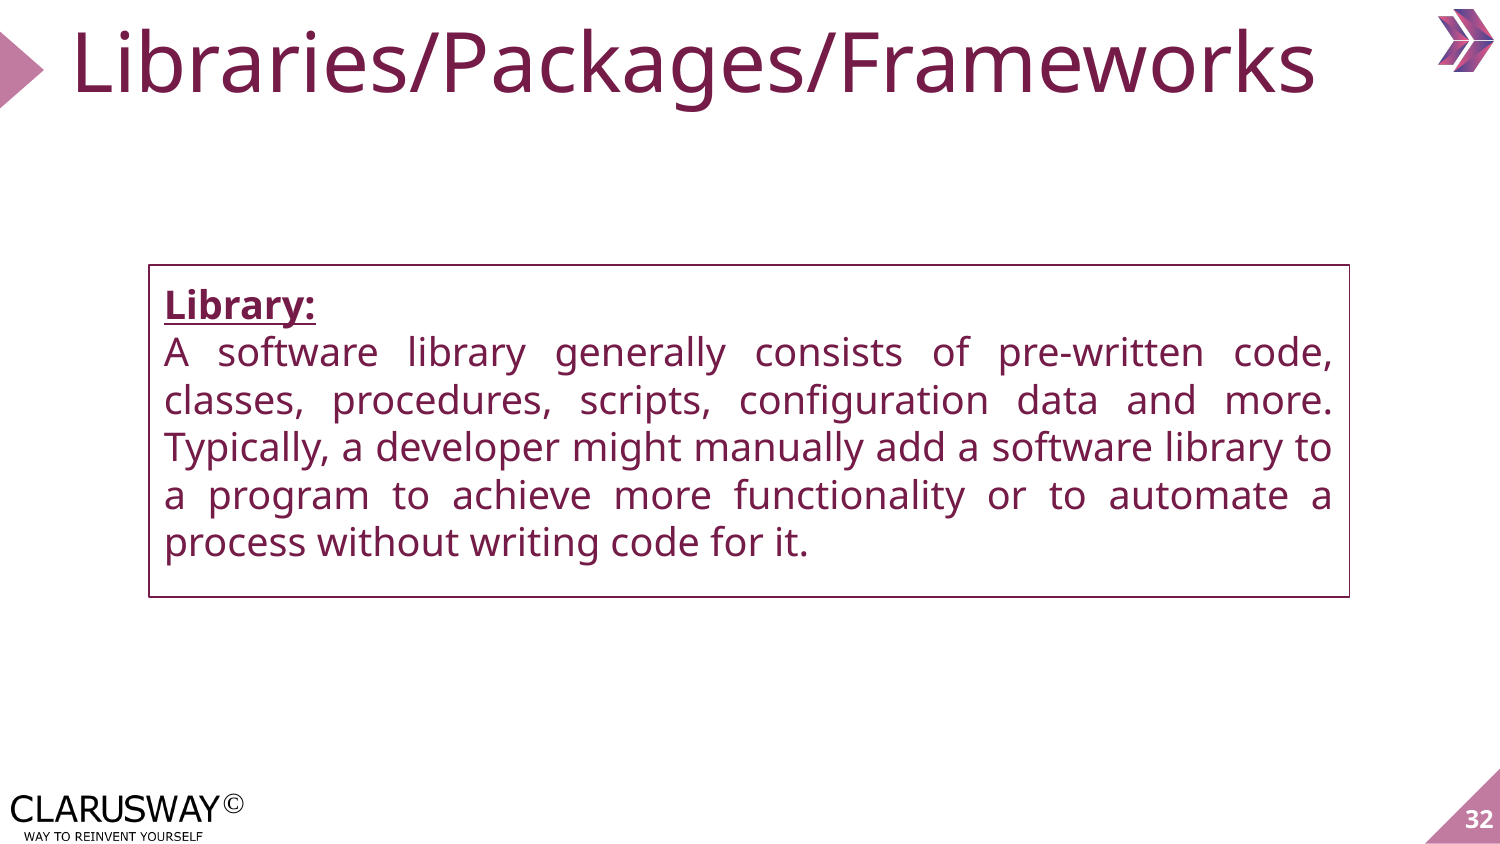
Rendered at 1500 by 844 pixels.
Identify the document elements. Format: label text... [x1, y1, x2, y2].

title Libraries/Packages/Frameworks [70, 28, 1397, 132]
slide_number 32 [1418, 760, 1494, 838]
picture [11, 795, 220, 841]
text_box Library: A software library generally consists of pre-written code, classes, procedures, scripts, configuration data and more. Typically, a developer might manually add a software library to a program to achieve more functionality or to automate a process without writing code for it. [148, 264, 1350, 597]
picture [1438, 9, 1494, 72]
